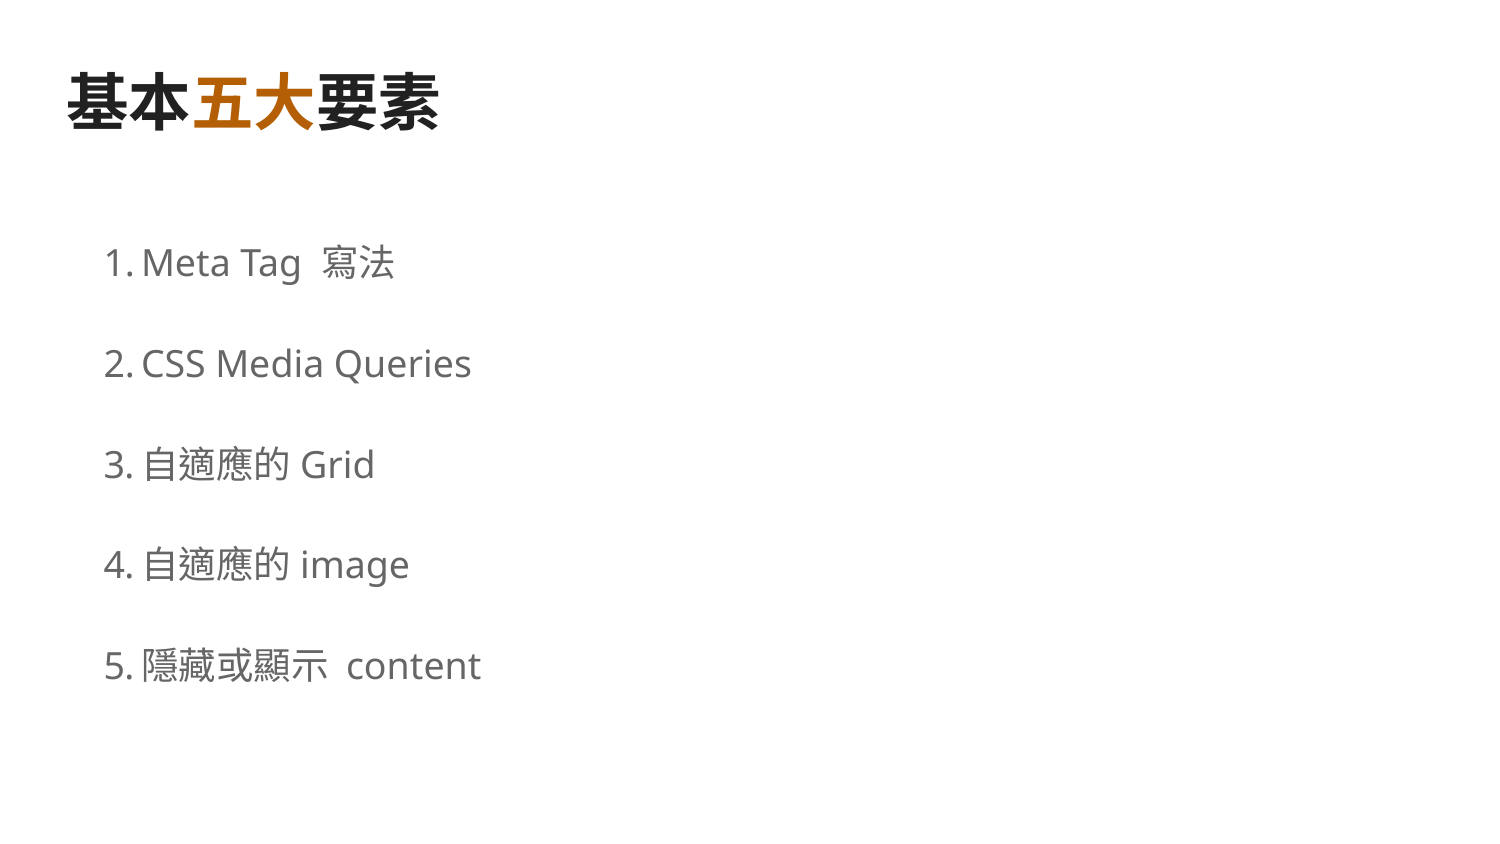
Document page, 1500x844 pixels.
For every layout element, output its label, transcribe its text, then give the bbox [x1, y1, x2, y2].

title 基本五大要素 [51, 48, 1449, 180]
list Meta Tag 寫法 CSS Media Queries 自適應的Grid 自適應的image 隱藏或顯示 content [51, 201, 1449, 750]
